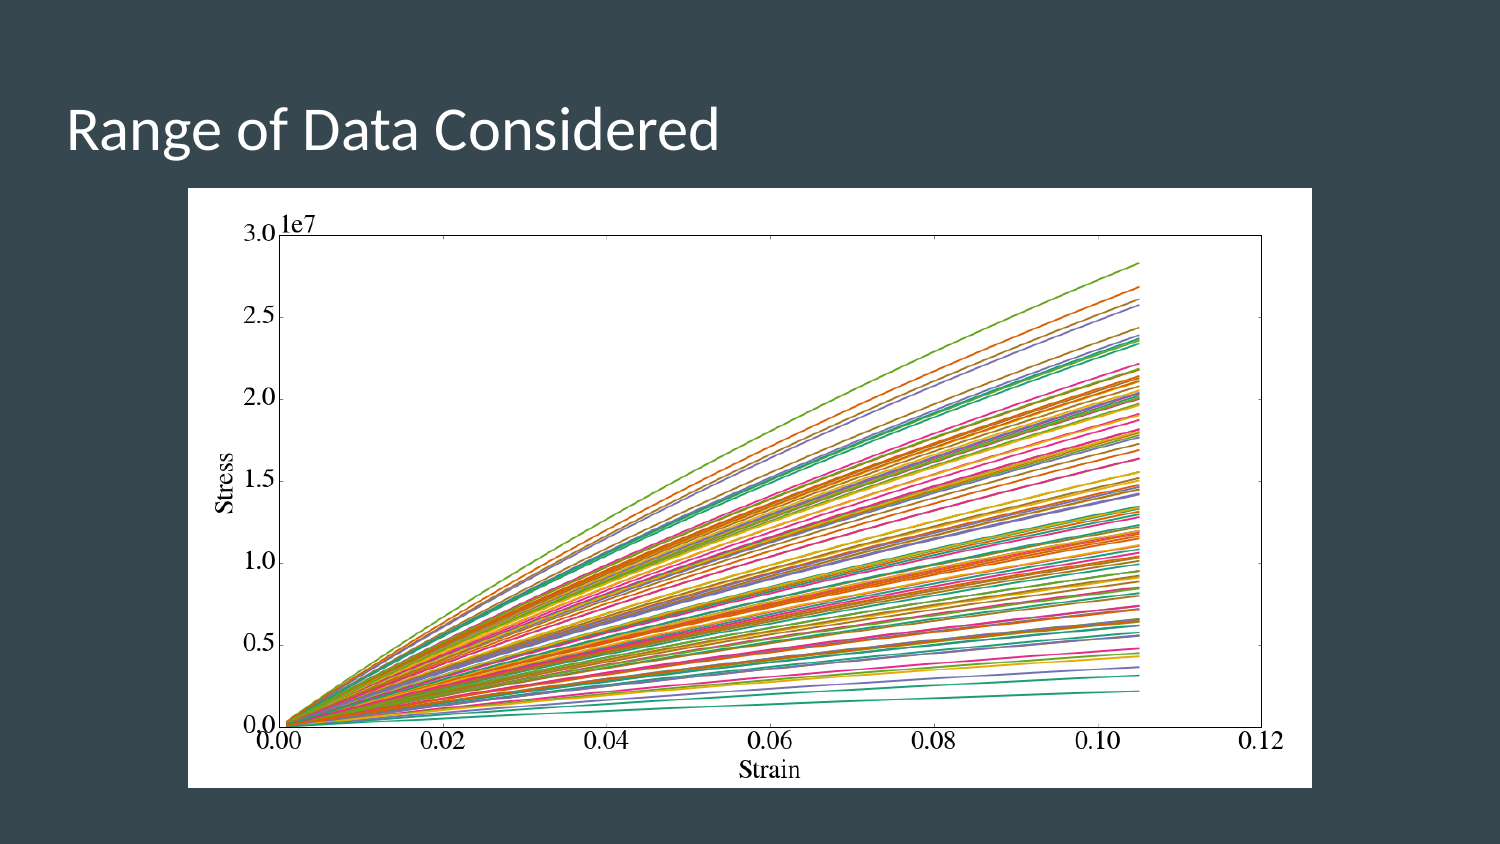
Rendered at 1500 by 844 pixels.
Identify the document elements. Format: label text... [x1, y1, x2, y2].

title Range of Data Considered [51, 72, 1449, 167]
picture [188, 188, 1312, 788]
